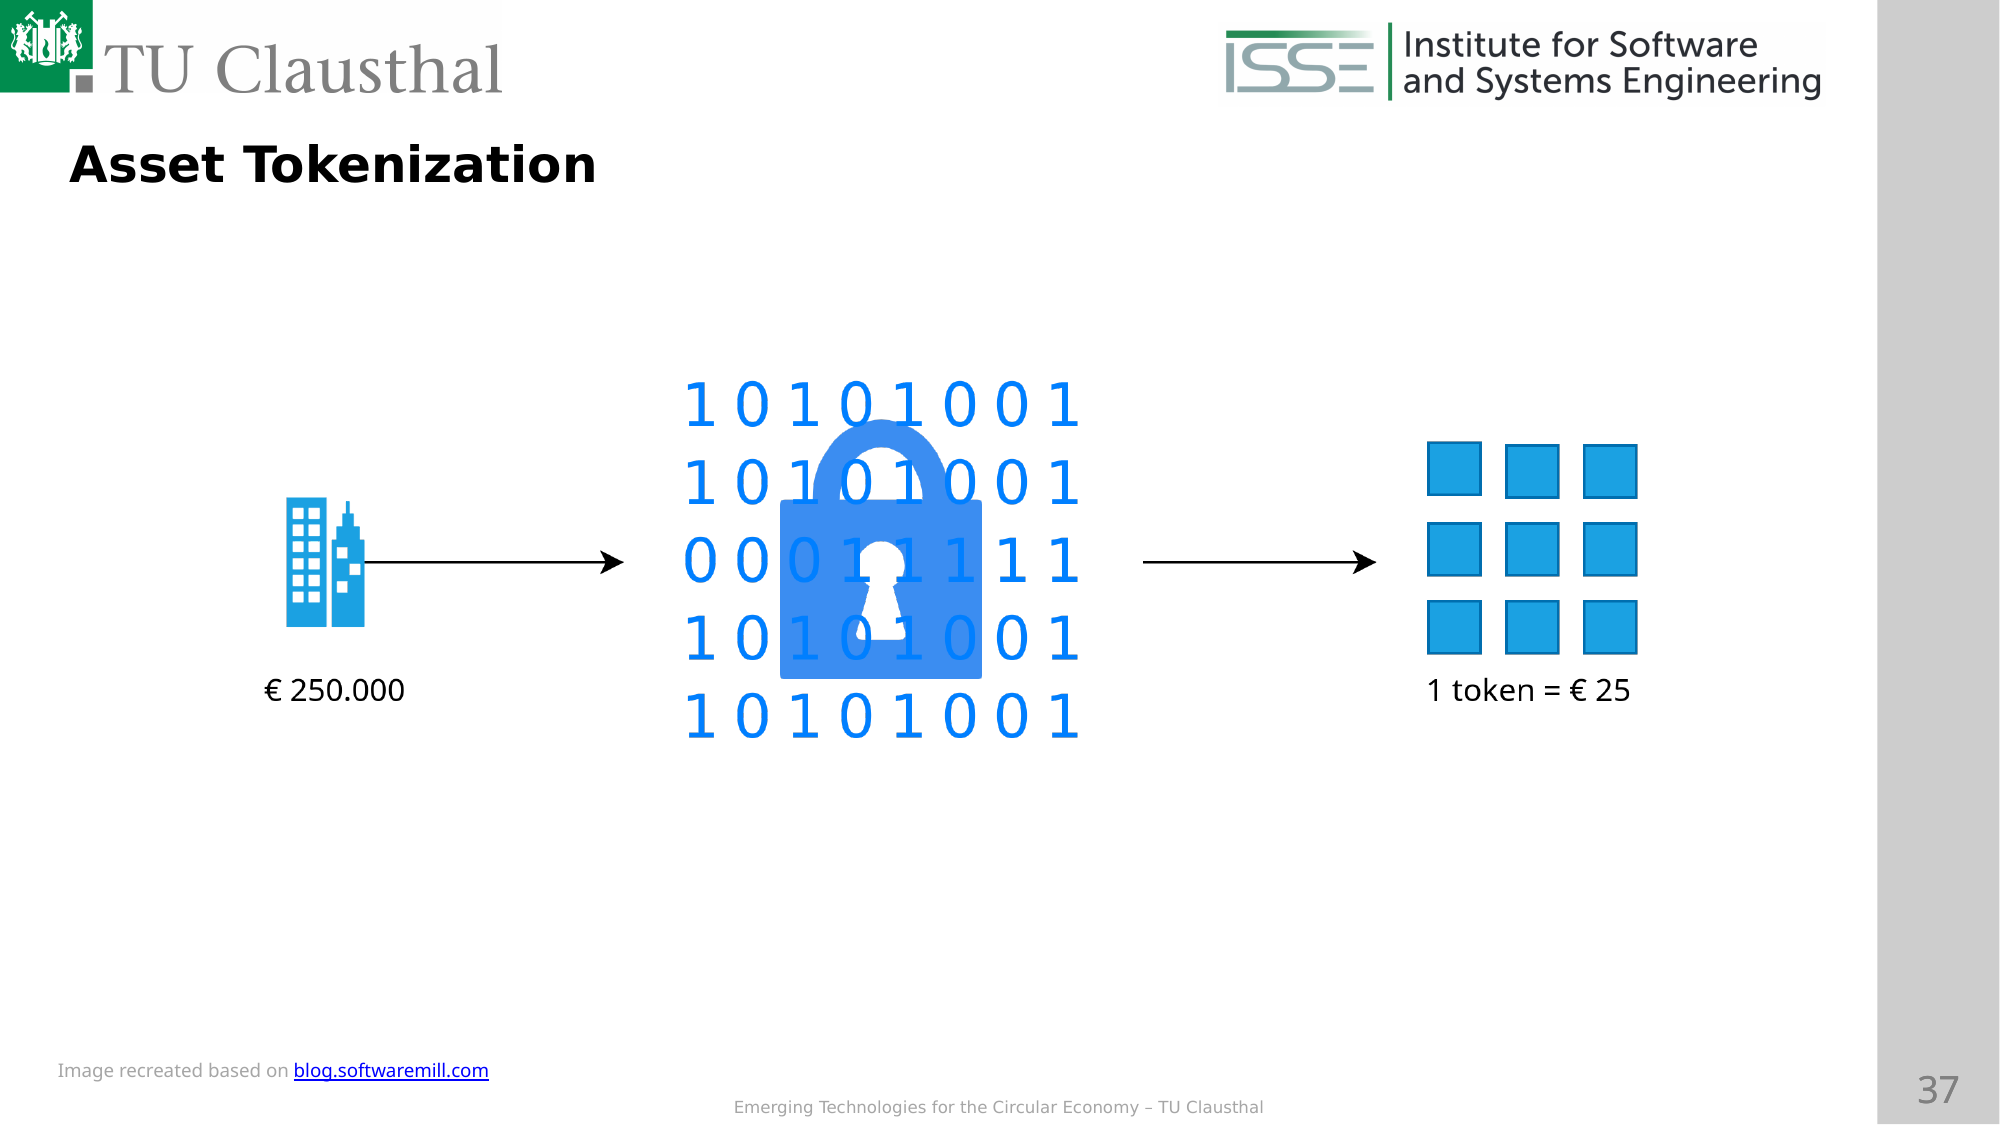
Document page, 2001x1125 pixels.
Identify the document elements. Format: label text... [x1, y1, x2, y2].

text_box Image recreated based on blog.softwaremill.com [43, 1051, 1233, 1092]
picture [0, 366, 1933, 758]
picture [1218, 22, 1826, 107]
text_box Asset Tokenization [55, 125, 1819, 208]
picture [0, 0, 502, 93]
